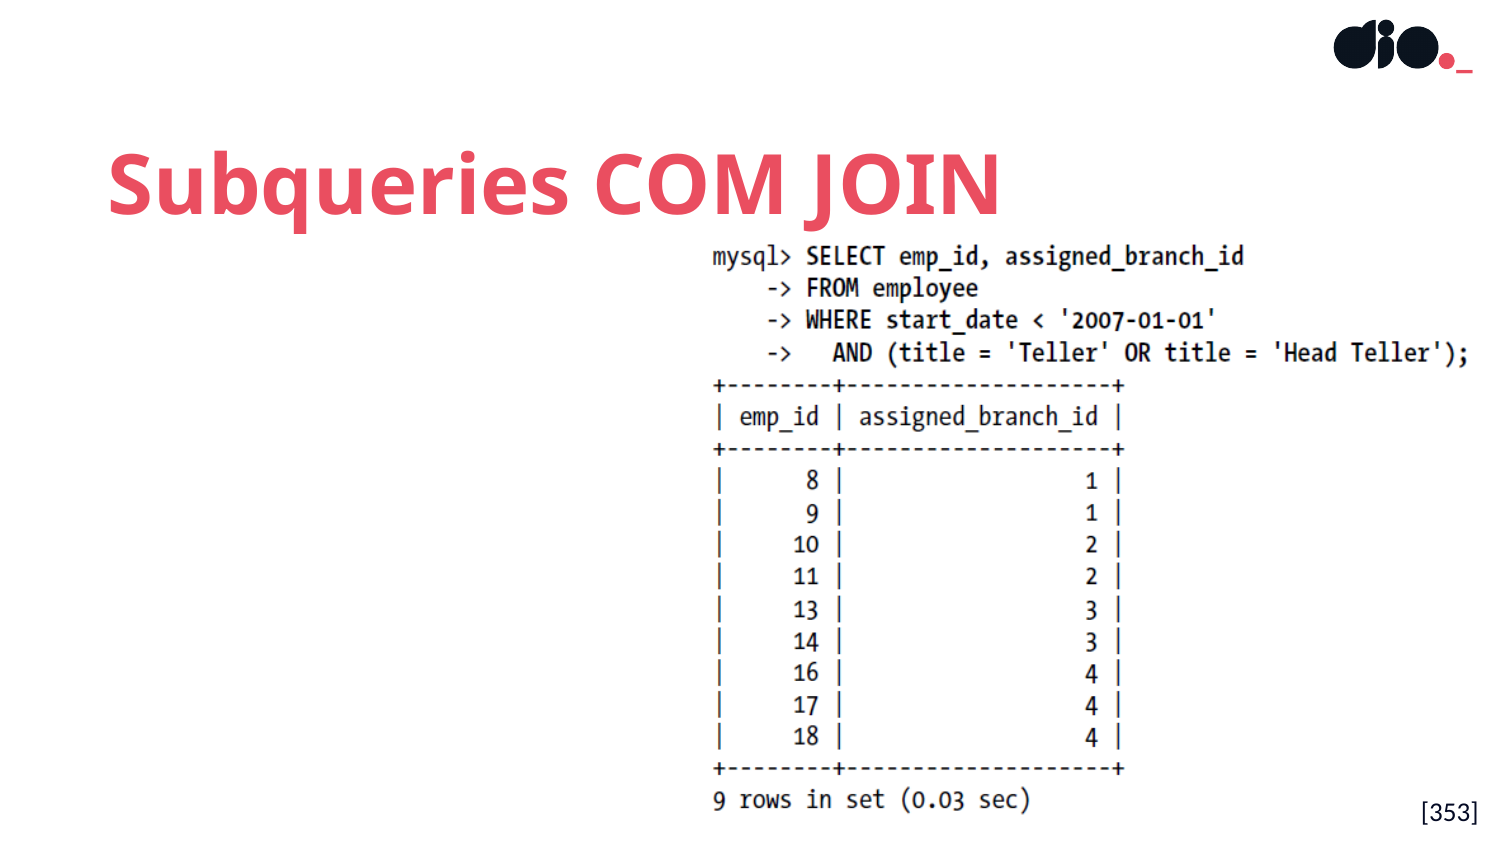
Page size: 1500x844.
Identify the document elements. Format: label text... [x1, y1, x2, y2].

picture [674, 232, 1474, 825]
text_box Subqueries COM JOIN [92, 104, 1408, 243]
picture [1333, 19, 1473, 74]
slide_number [353] [1403, 779, 1494, 844]
